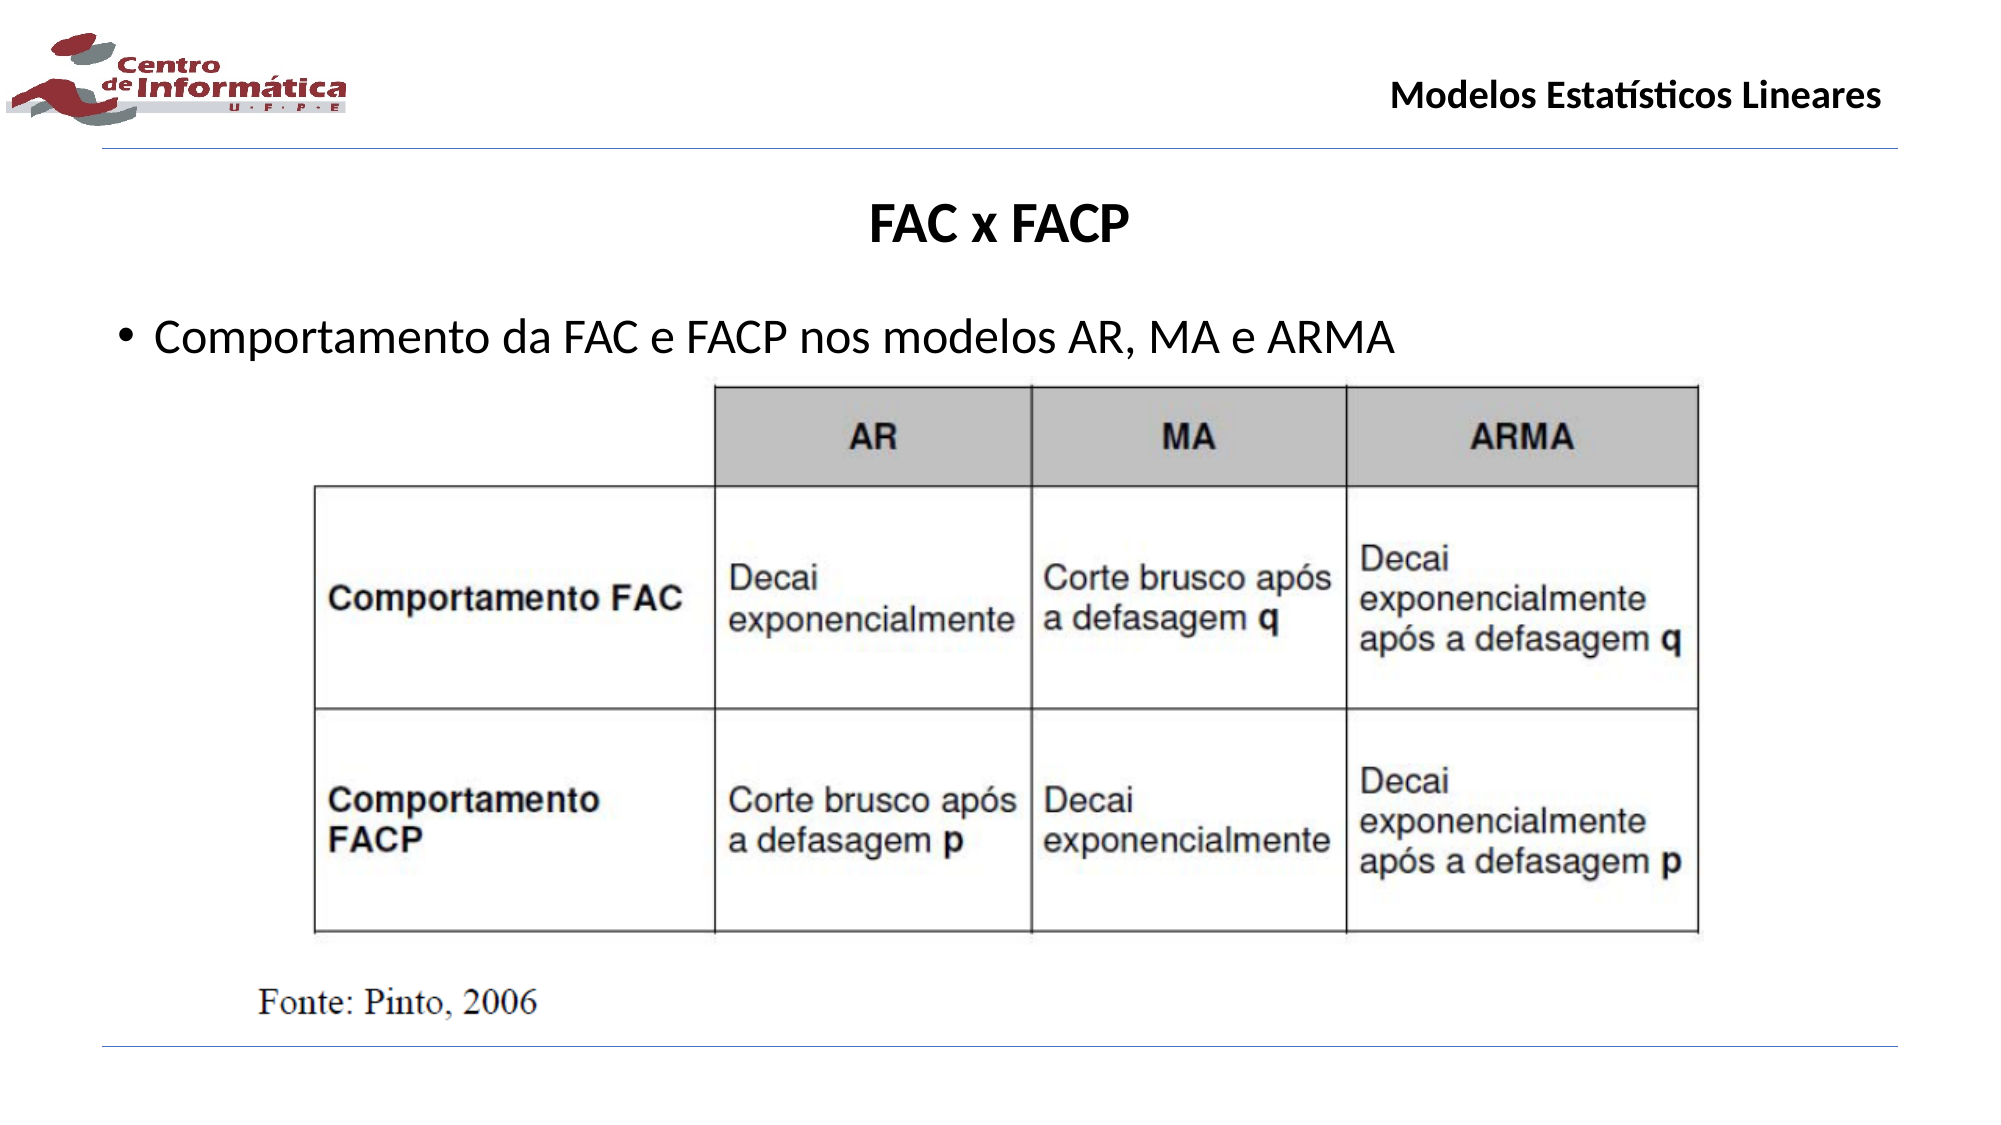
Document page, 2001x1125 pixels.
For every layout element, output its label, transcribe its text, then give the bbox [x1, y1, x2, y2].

list FAC x FACP [102, 184, 1898, 267]
picture [255, 376, 1704, 1033]
list Comportamento da FAC e FACP nos modelos AR, MA e ARMA [102, 302, 1898, 1035]
picture [6, 33, 346, 126]
list Modelos Estatísticos Lineares [401, 66, 1898, 126]
